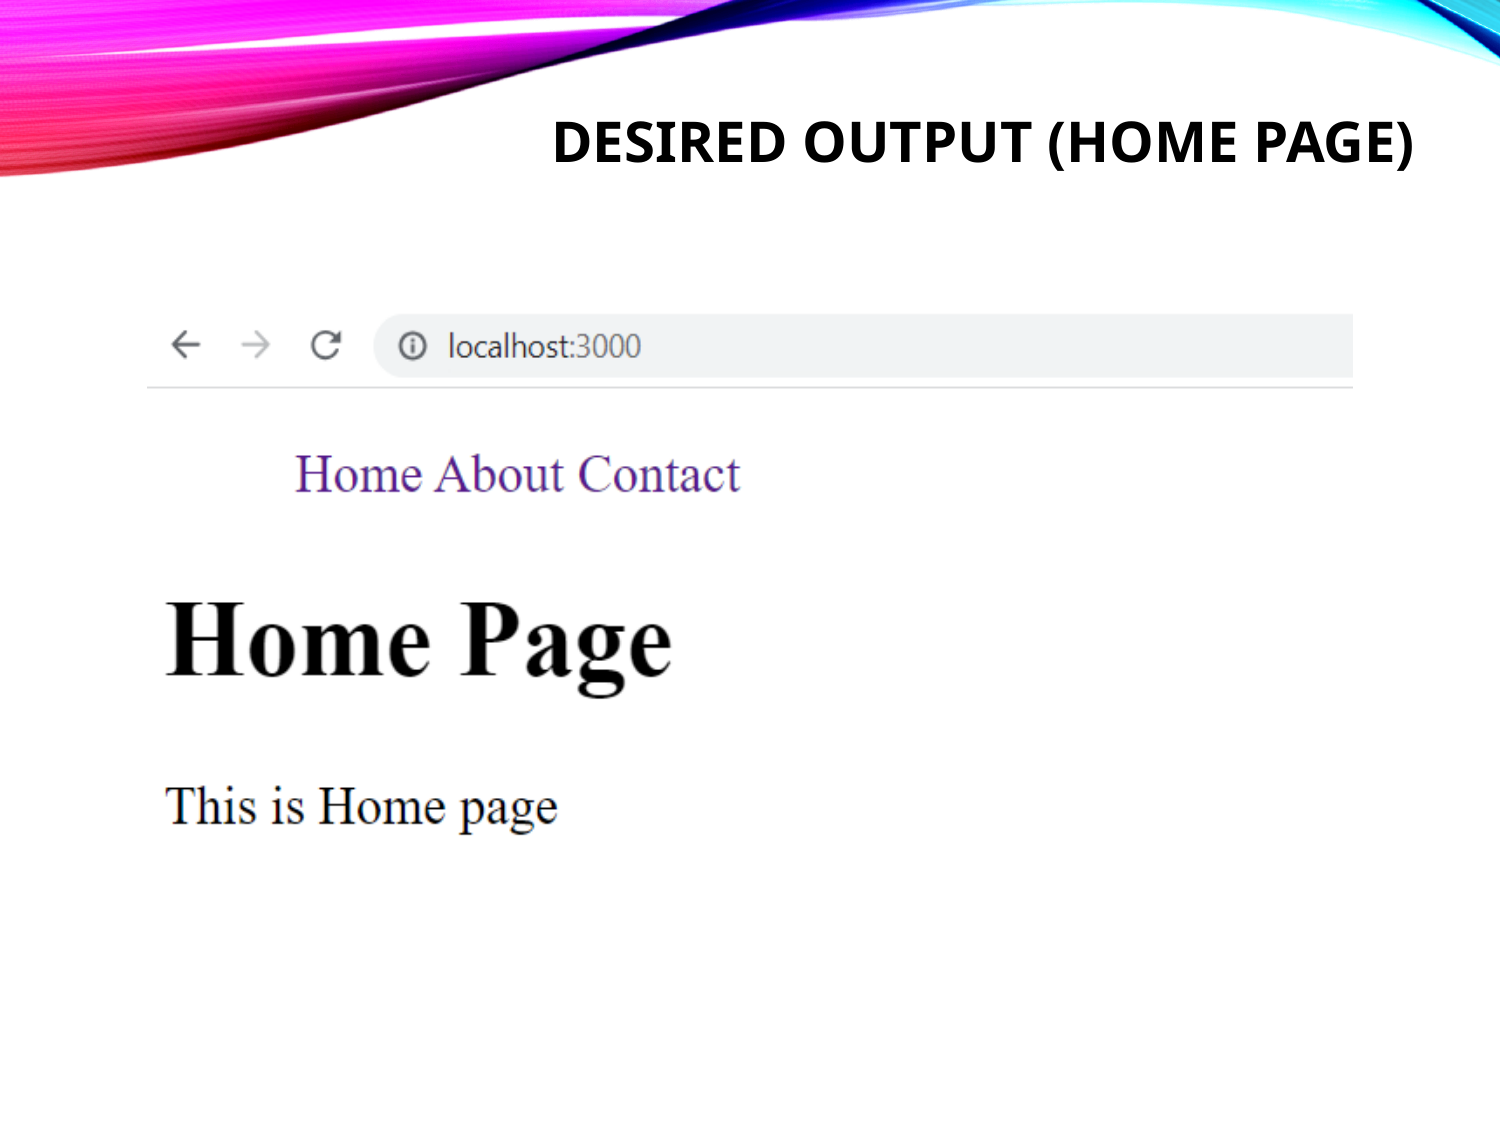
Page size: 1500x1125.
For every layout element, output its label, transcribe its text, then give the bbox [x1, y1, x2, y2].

picture [0, 0, 1500, 178]
title Desired output (home page) [383, 38, 1431, 251]
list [147, 309, 1353, 1043]
